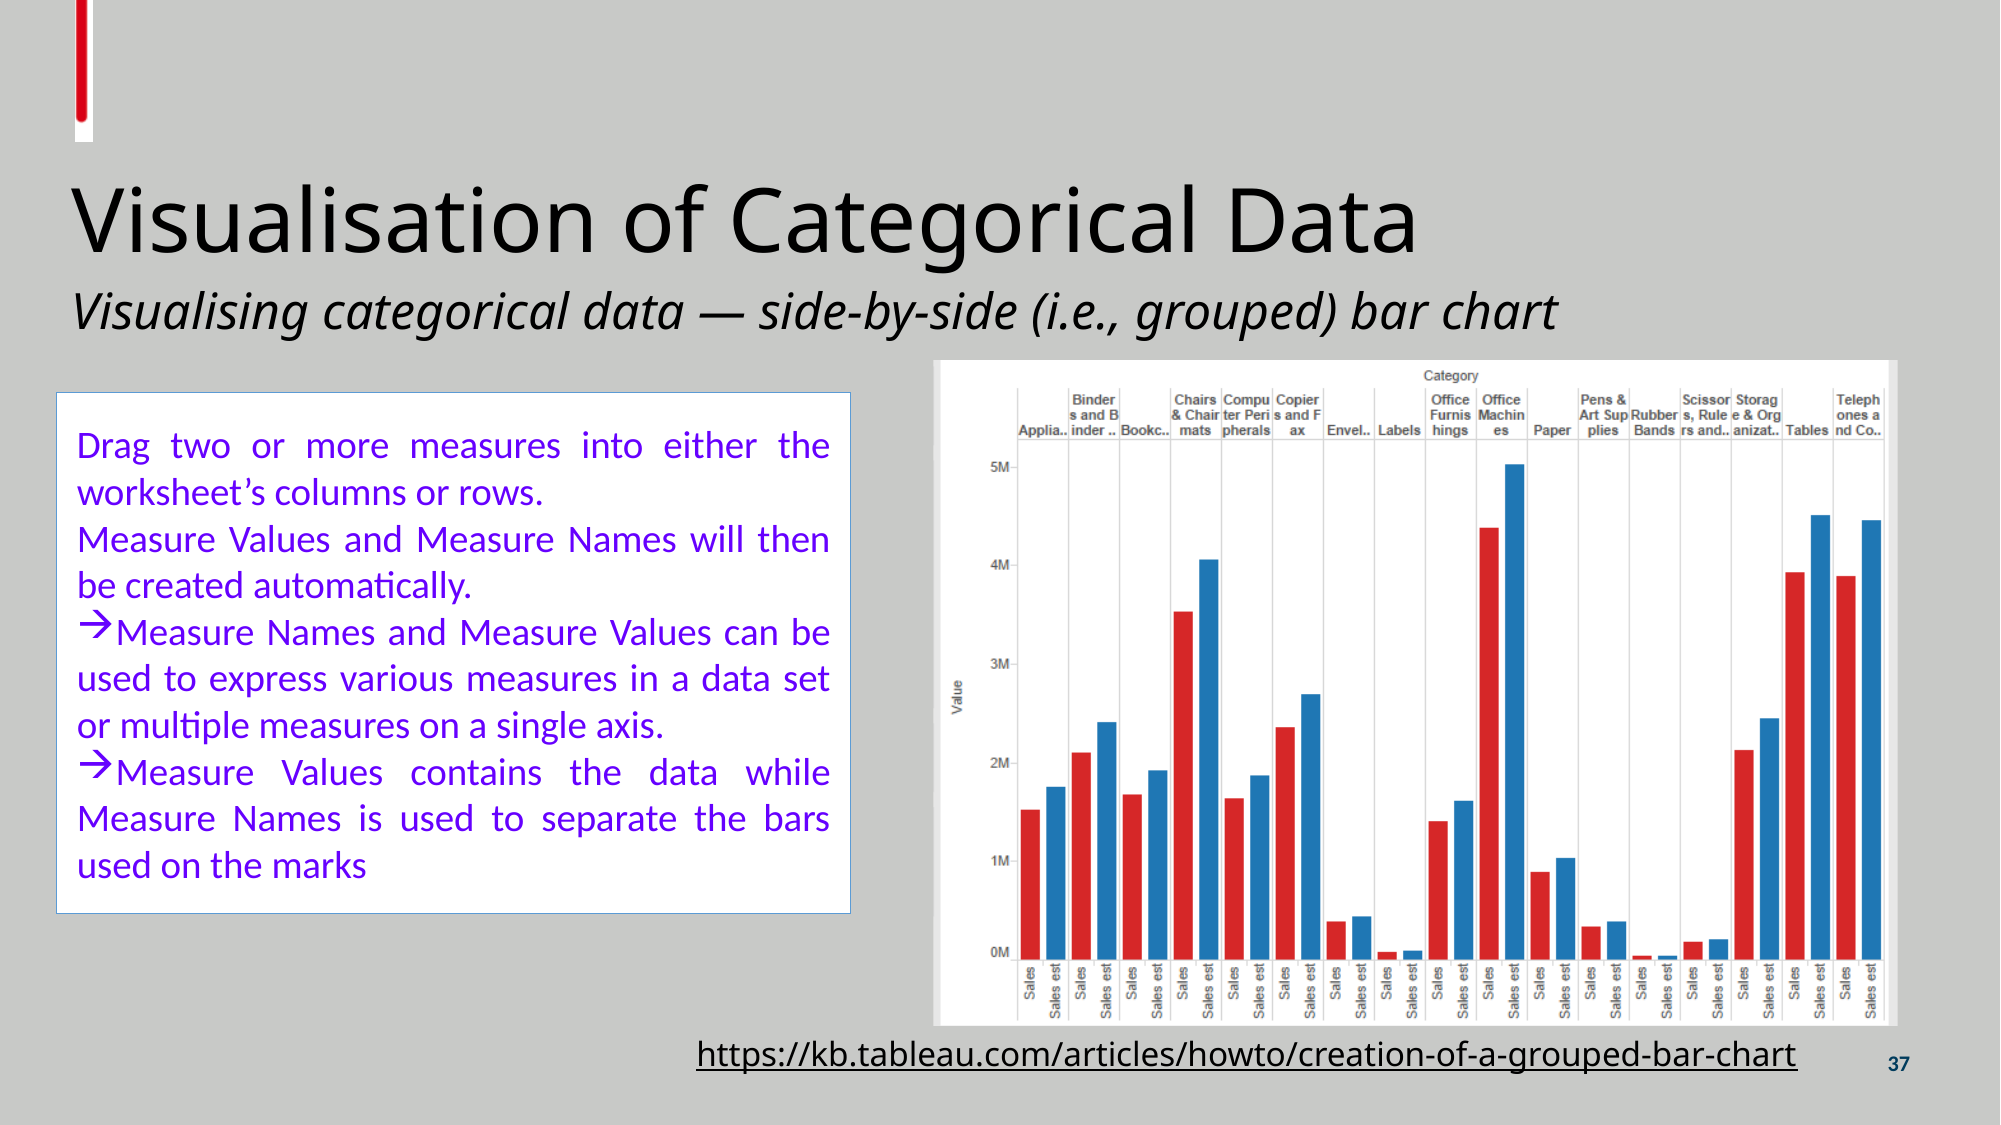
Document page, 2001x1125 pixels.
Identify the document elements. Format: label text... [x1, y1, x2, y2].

picture [75, 0, 93, 99]
text_box Drag two or more measures into either the worksheet’s columns or rows. Measure Values and Measure Names will then be created automatically. Measure Names and Measure Values can be used to express various measures in a data set or multiple measures on a single axis. Measure Values contains the data while Measure Names is used to separate the bars used on the marks [56, 392, 851, 914]
picture [933, 359, 1898, 1026]
title Visualisation of Categorical Data [56, 99, 1930, 279]
list Visualising categorical data — side-by-side (i.e., grouped) bar chart [56, 279, 1930, 370]
text_box https://kb.tableau.com/articles/howto/creation-of-a-grouped-bar-chart [665, 1025, 1838, 1086]
